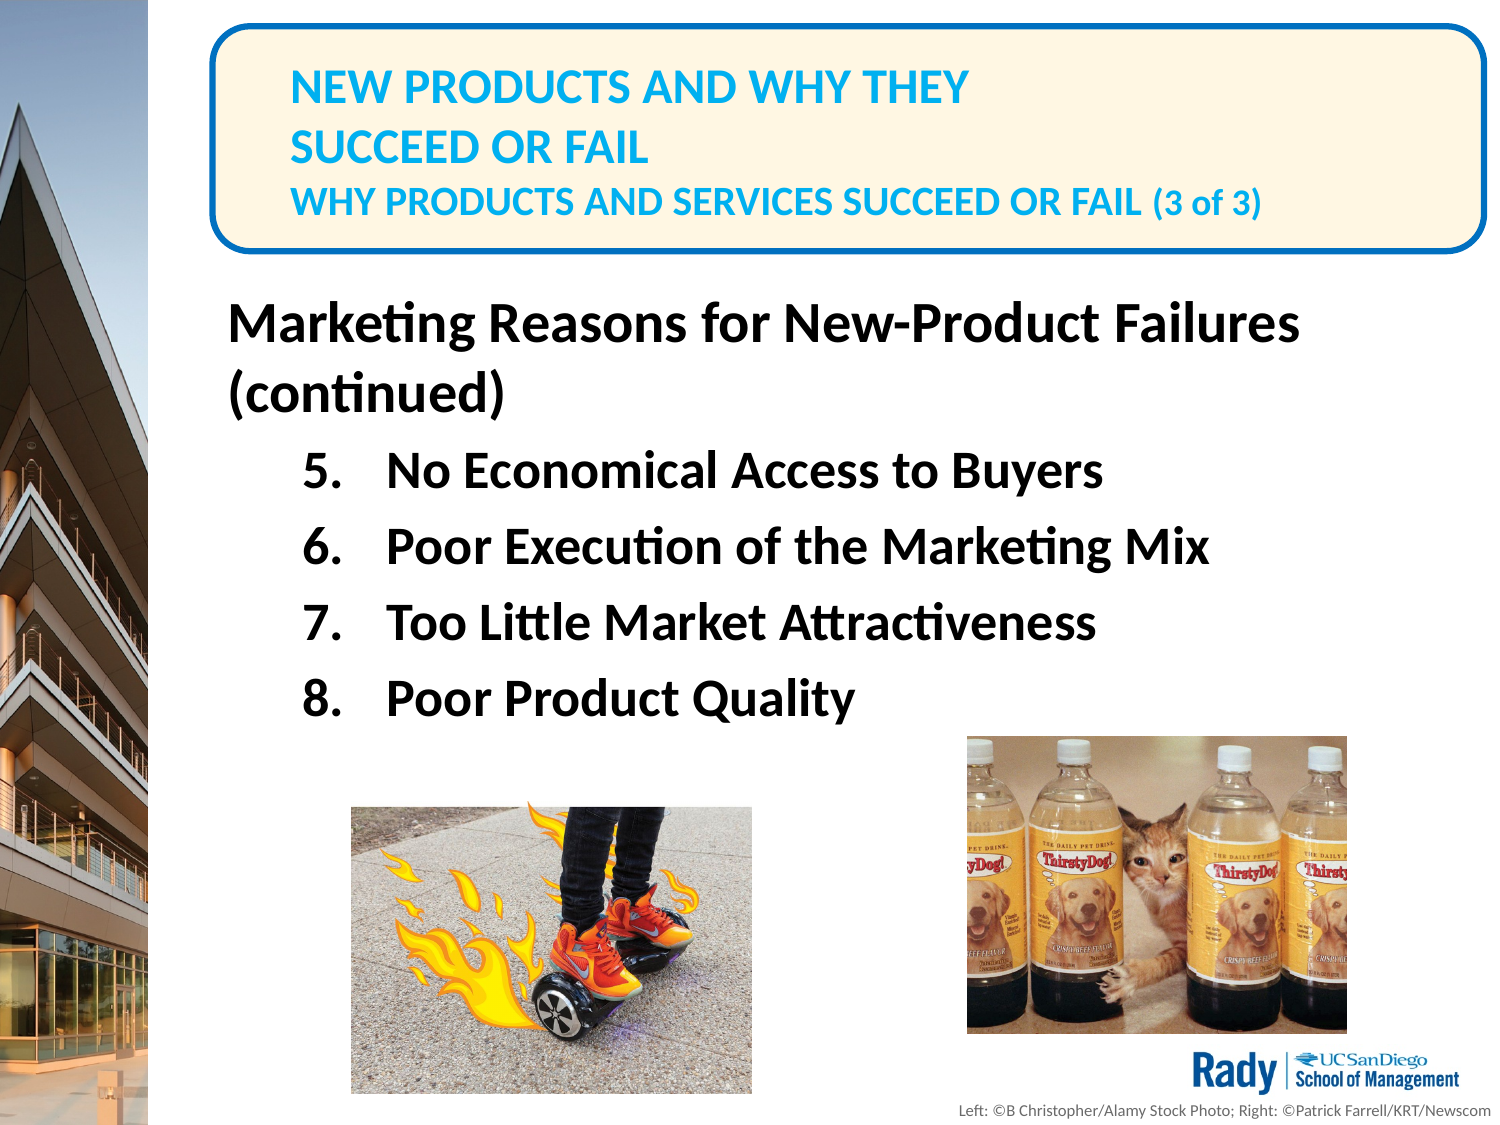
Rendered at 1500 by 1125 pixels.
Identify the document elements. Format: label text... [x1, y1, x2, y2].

picture [0, 0, 148, 1125]
title NEW PRODUCTS AND WHY THEY SUCCEED OR FAIL WHY PRODUCTS AND SERVICES SUCCEED OR FAIL (3 of 3) [274, 44, 1426, 233]
list Marketing Reasons for New-Product Failures (continued) No Economical Access to Buyers Poor Execution of the Marketing Mix Too Little Market Attractiveness Poor Product Quality [212, 276, 1420, 1020]
text_box Left: ©B Christopher/Alamy Stock Photo; Right: ©Patrick Farrell/KRT/Newscom [899, 1100, 1500, 1125]
text_box [212, 26, 1485, 252]
picture [350, 801, 752, 1094]
picture [966, 736, 1348, 1034]
picture [1187, 1044, 1463, 1100]
